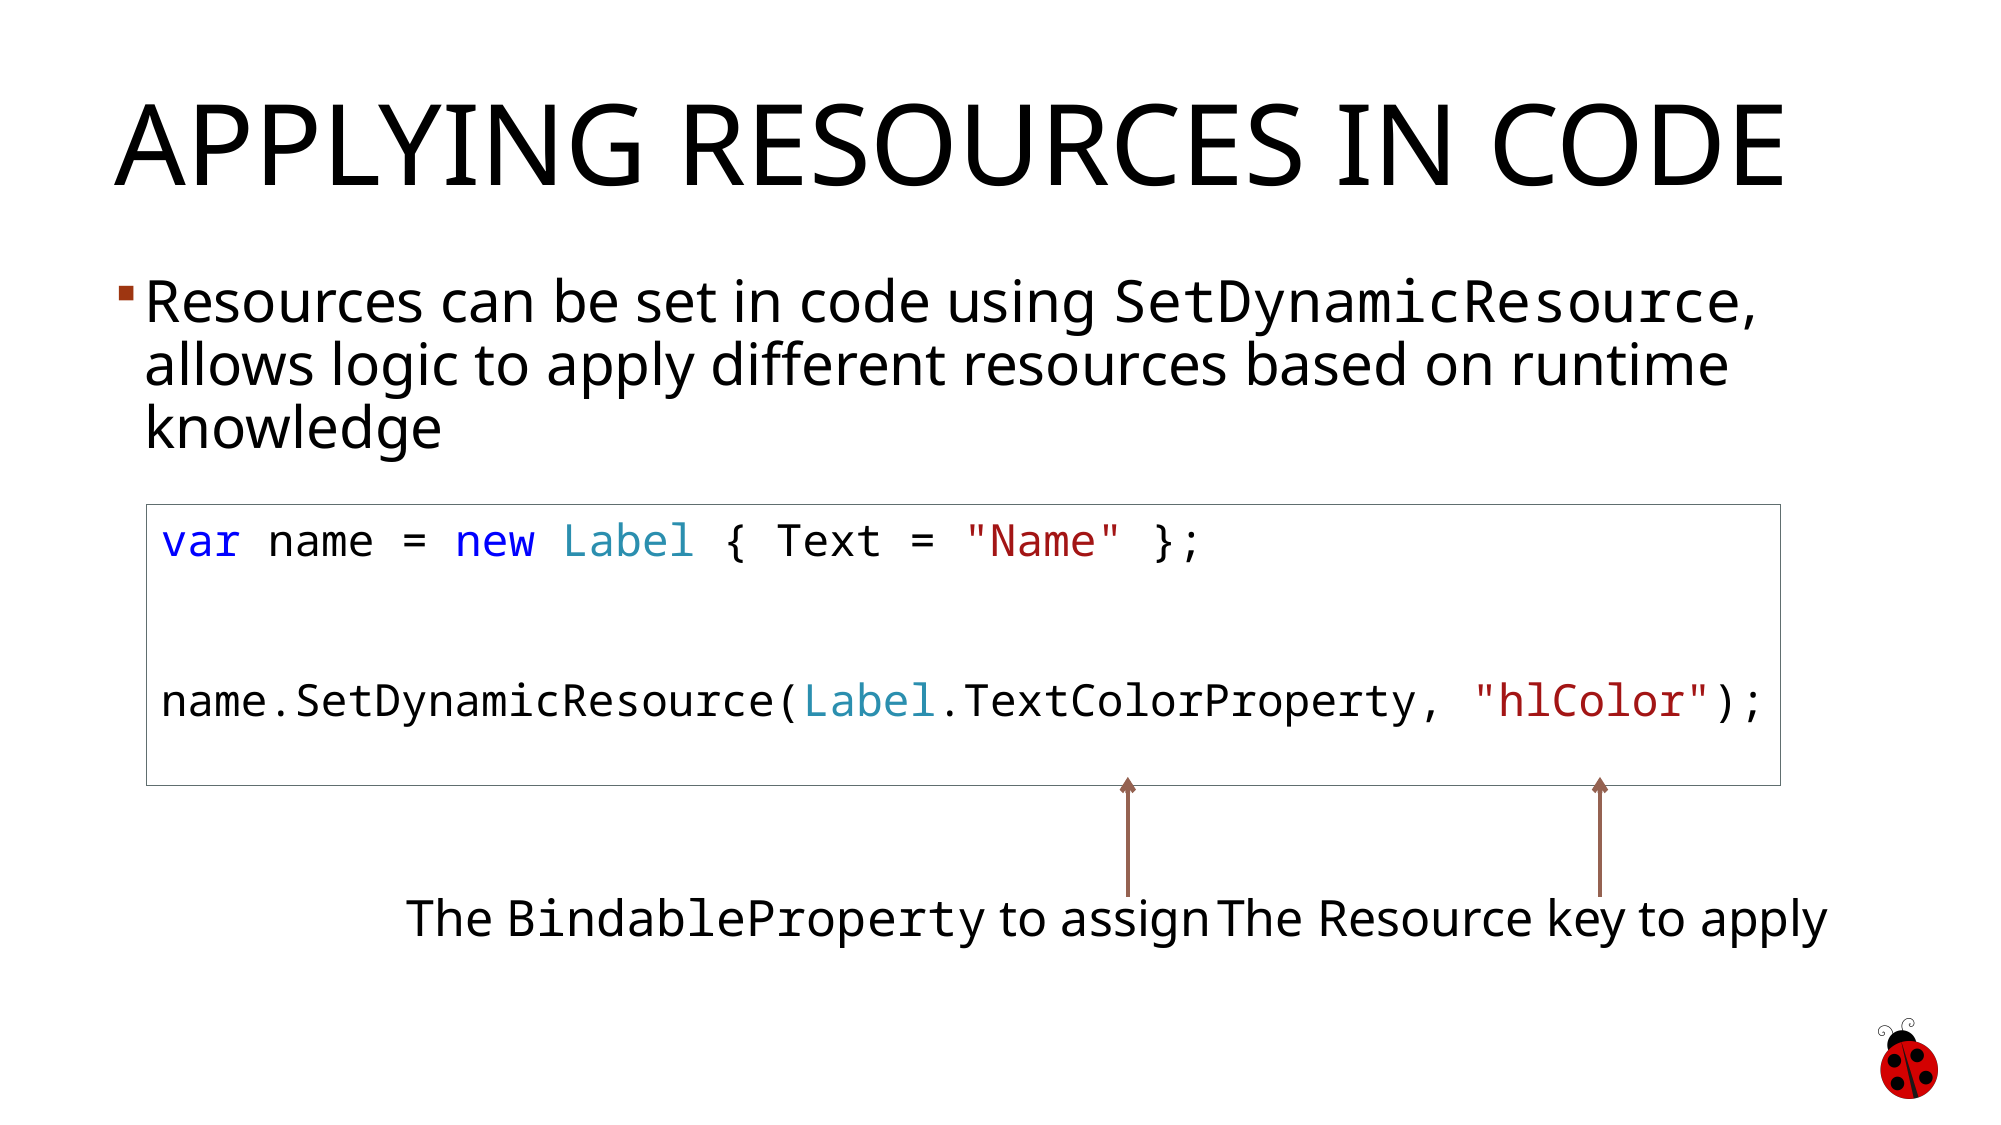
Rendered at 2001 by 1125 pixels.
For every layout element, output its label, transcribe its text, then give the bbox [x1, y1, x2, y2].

picture [1878, 1018, 1938, 1099]
text_box The BindableProperty to assign [392, 879, 1227, 954]
text_box The Resource key to apply [1227, 879, 1844, 954]
list Resources can be set in code using SetDynamicResource, allows logic to apply different resources based on runtime knowledge [99, 264, 1900, 423]
text_box var name = new Label { Text = "Name" }; name.SetDynamicResource(Label.TextColorProperty, "hlColor"); [146, 504, 1781, 786]
title Applying Resources in code [99, 55, 1900, 244]
